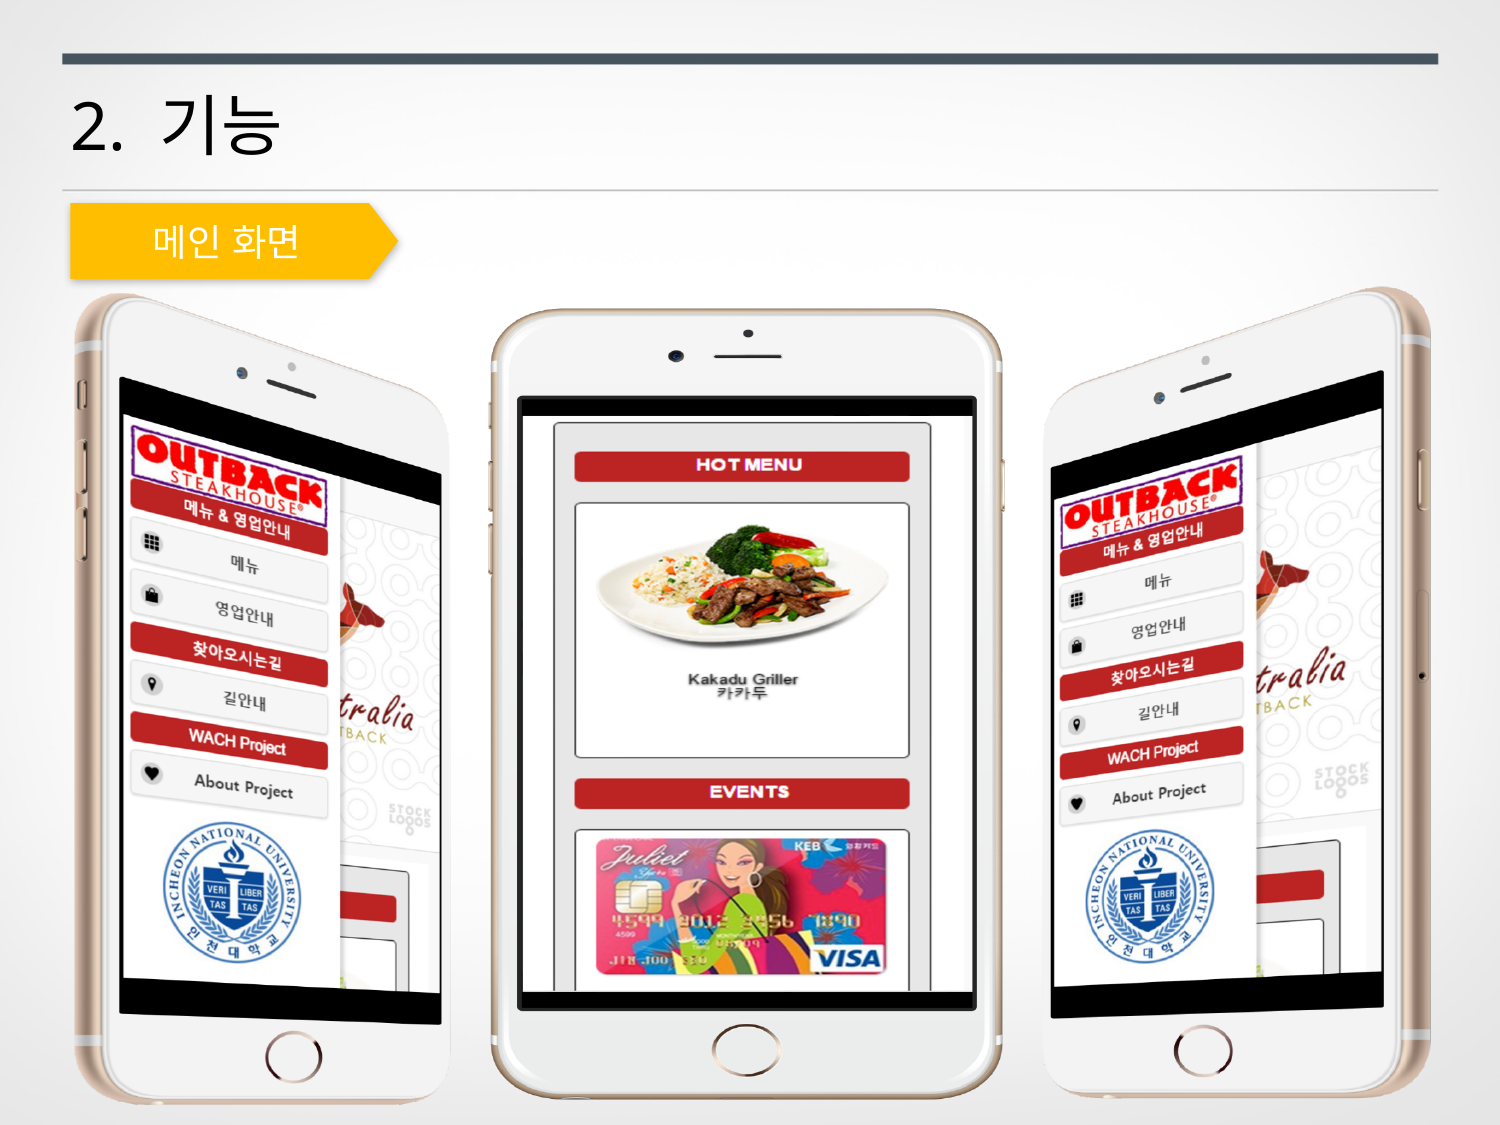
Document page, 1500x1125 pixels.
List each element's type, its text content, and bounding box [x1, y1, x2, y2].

picture [0, 0, 1500, 1125]
text_box 메인 화면 [70, 203, 399, 269]
text_box 2. 기능 [70, 76, 1231, 175]
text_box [70, 270, 1448, 1107]
